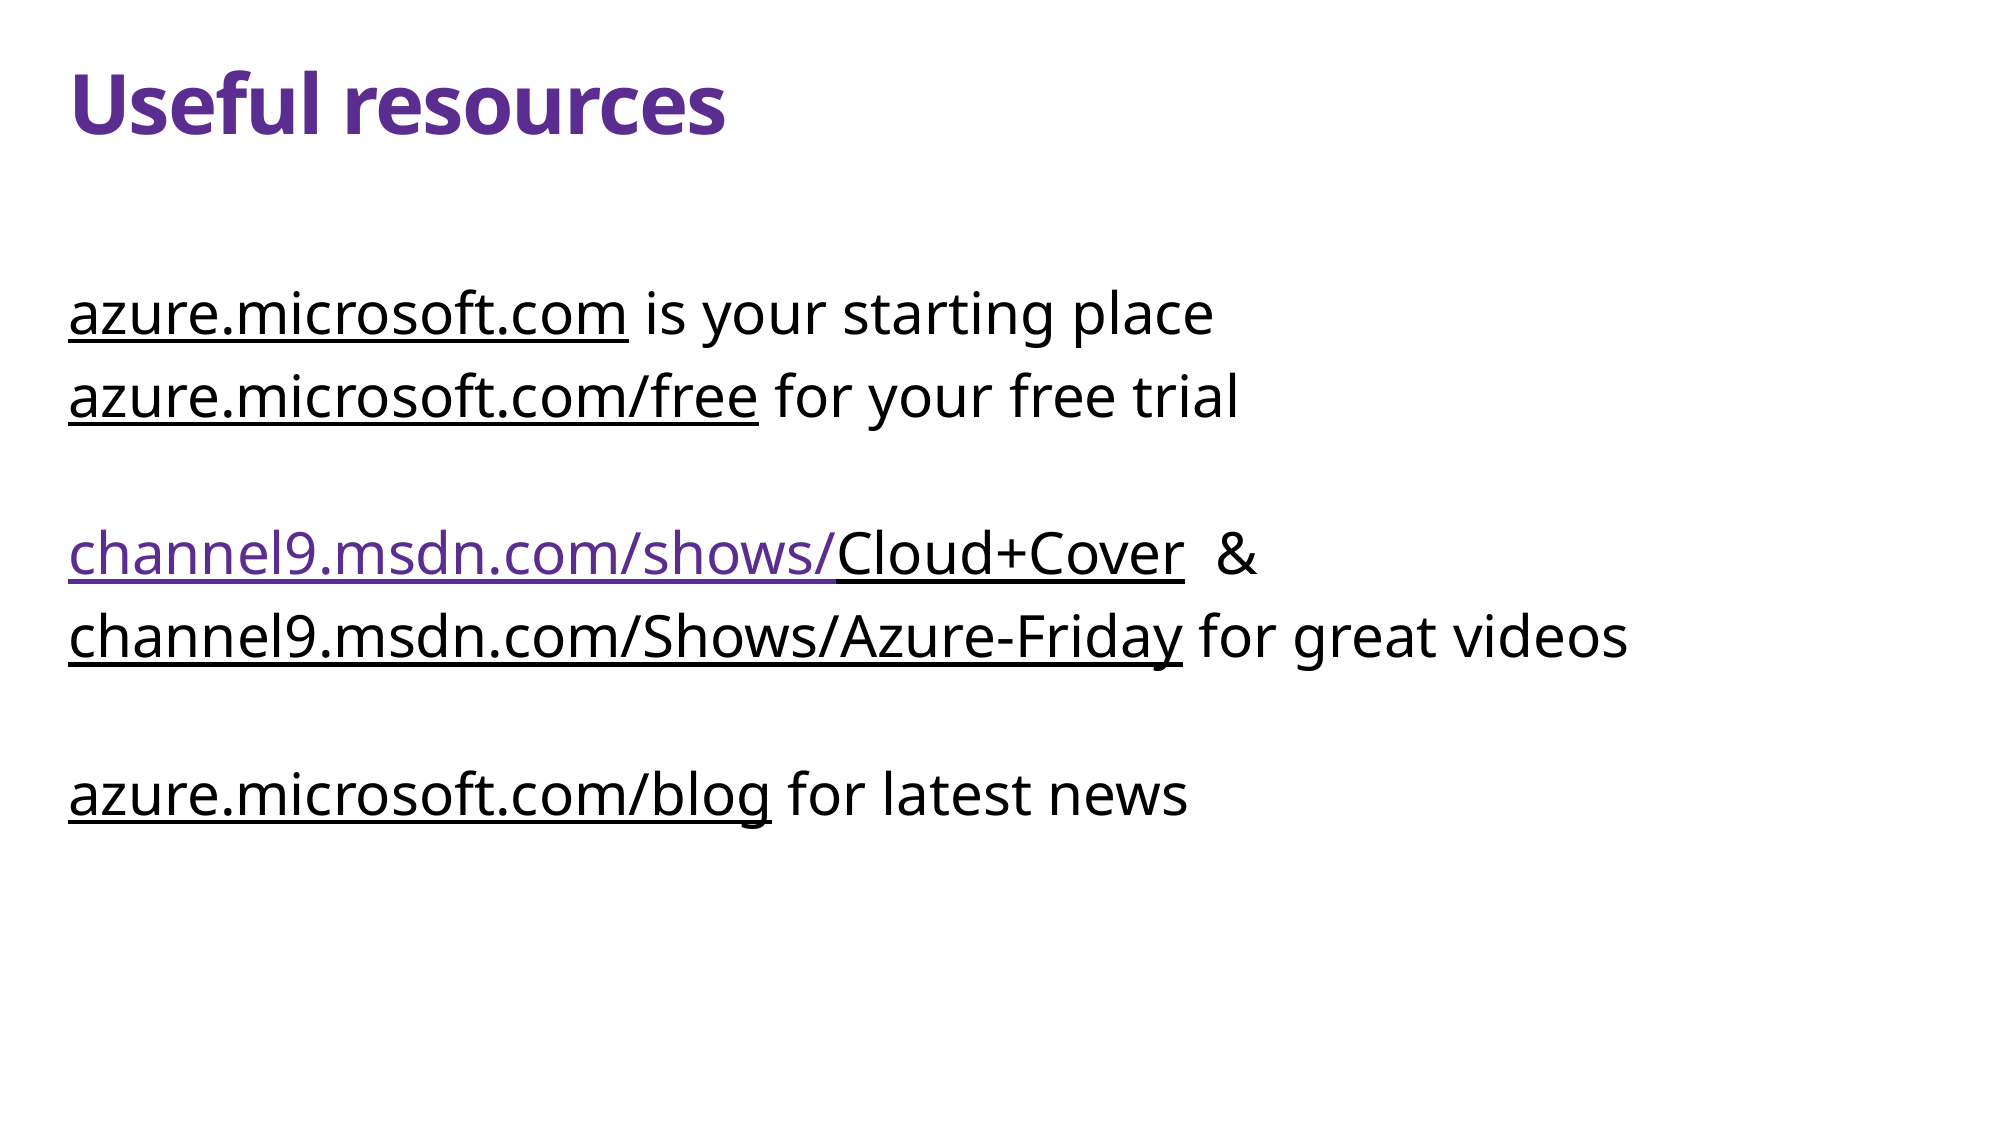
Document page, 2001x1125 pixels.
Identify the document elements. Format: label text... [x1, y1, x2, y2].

title Useful resources [44, 47, 1957, 196]
list azure.microsoft.com is your starting place azure.microsoft.com/free for your free trial channel9.msdn.com/shows/Cloud+Cover & channel9.msdn.com/Shows/Azure-Friday for great videos azure.microsoft.com/blog for latest news [44, 262, 1956, 823]
